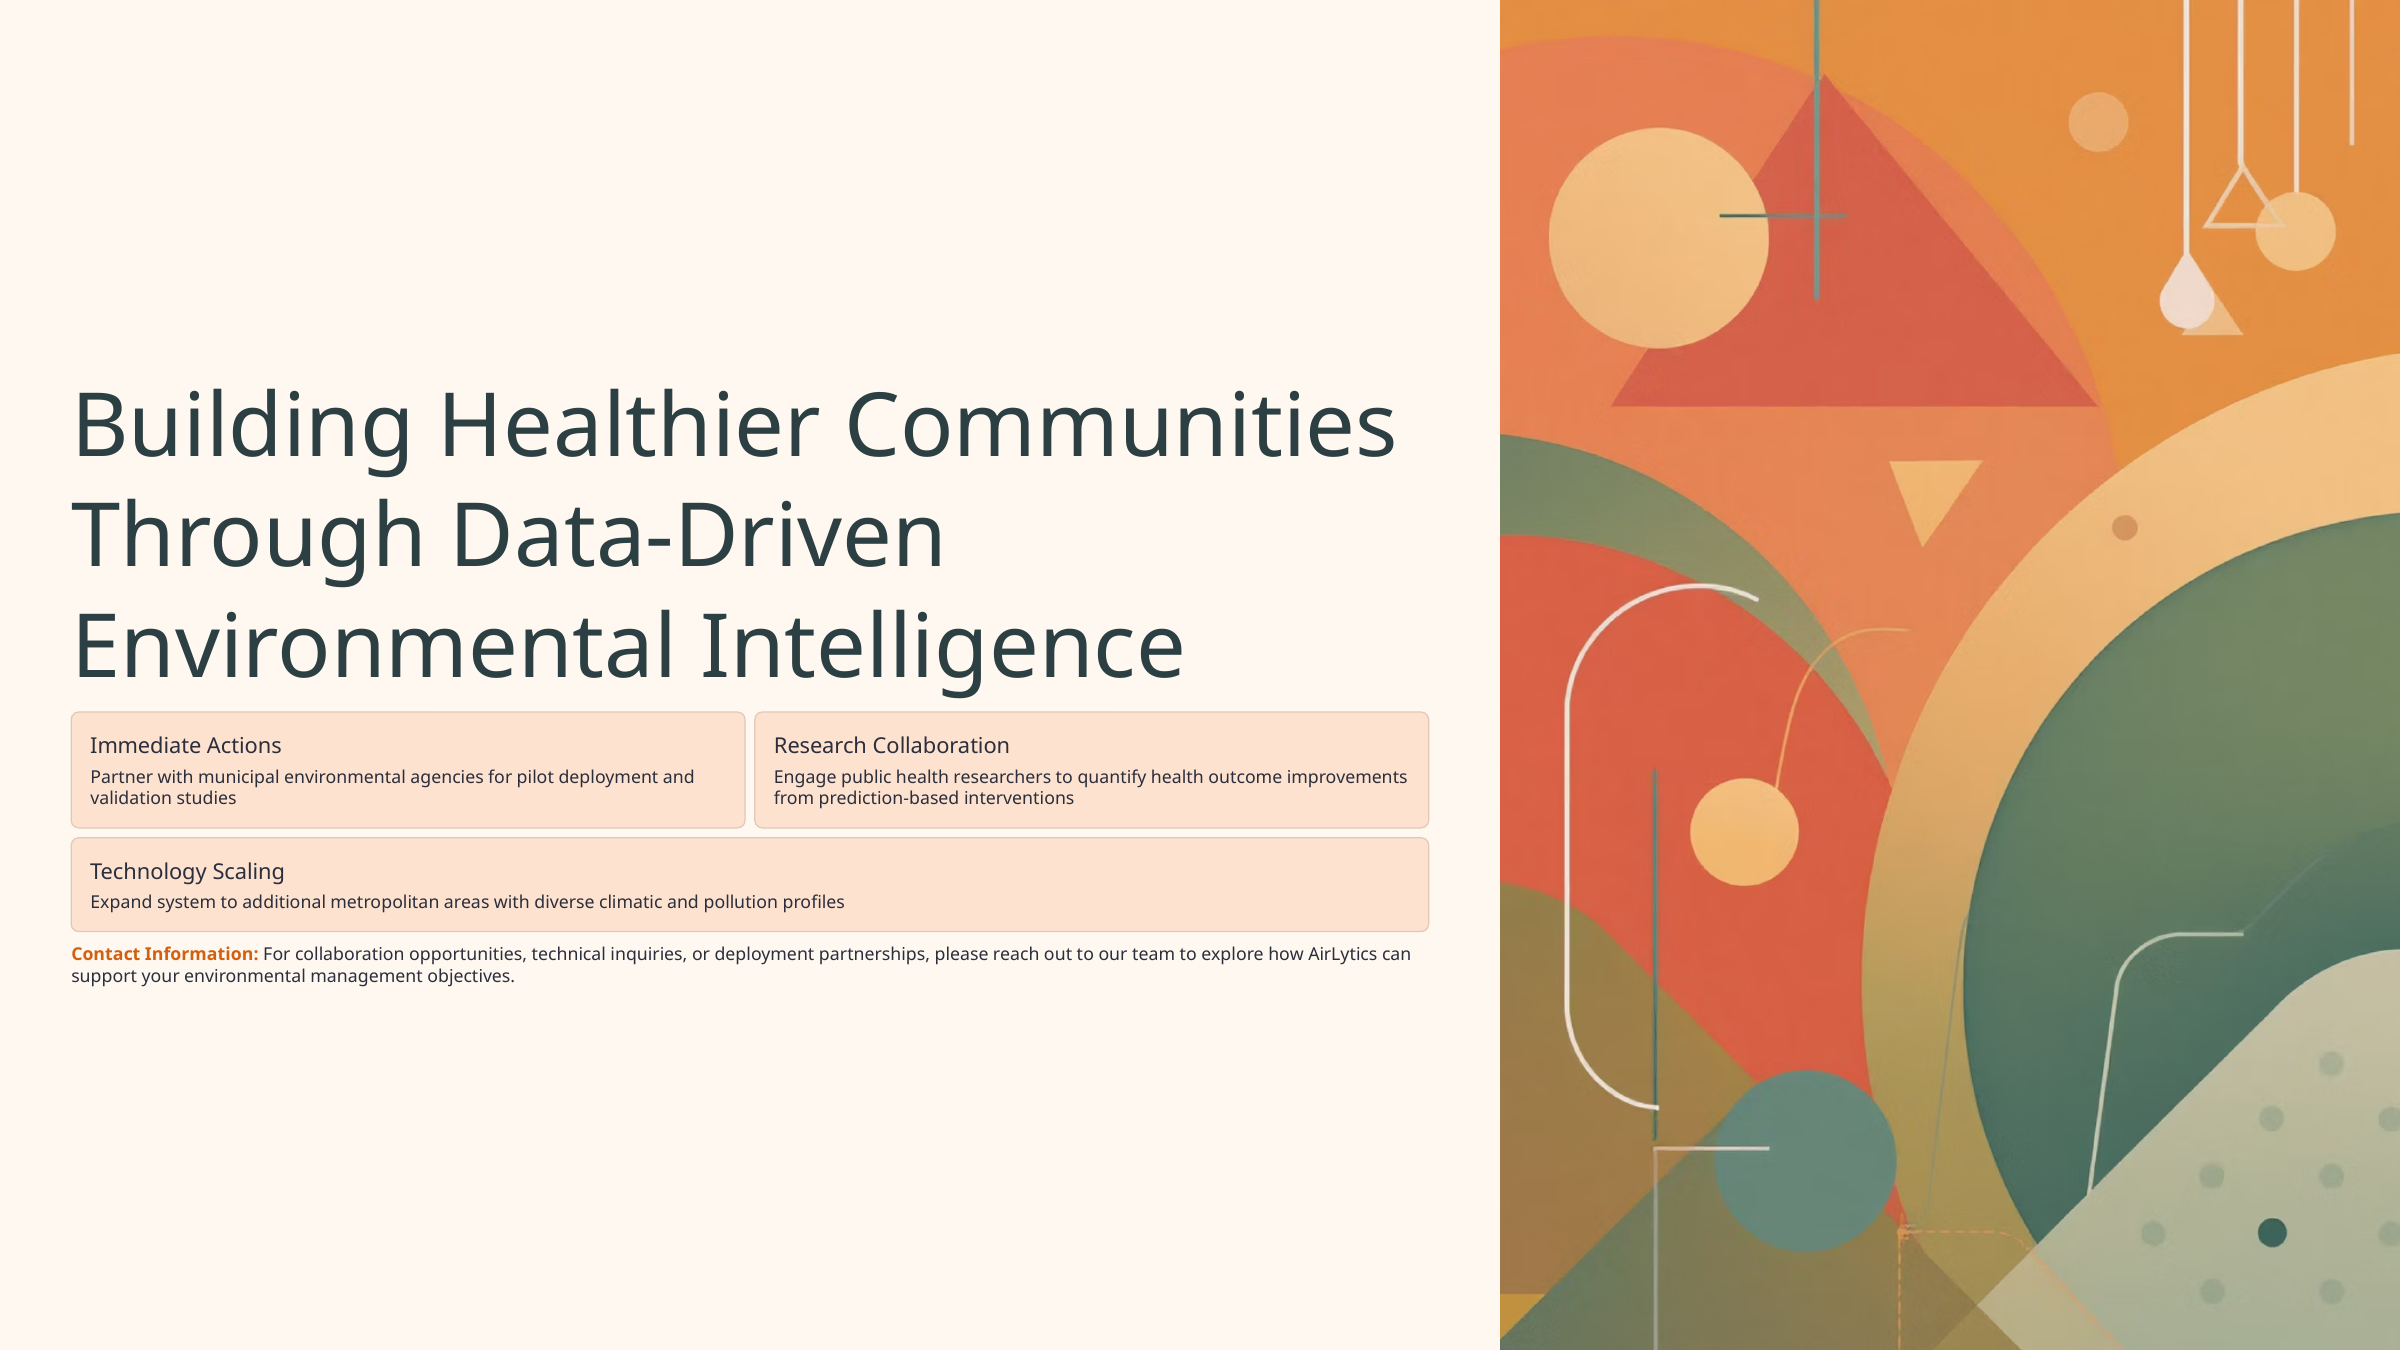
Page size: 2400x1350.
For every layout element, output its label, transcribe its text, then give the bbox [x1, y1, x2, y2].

text_box [71, 711, 746, 828]
text_box Expand system to additional metropolitan areas with diverse climatic and pollution profiles [90, 890, 1410, 913]
text_box Engage public health researchers to quantify health outcome improvements from prediction-based interventions [773, 764, 1410, 809]
text_box Partner with municipal environmental agencies for pilot deployment and validation studies [90, 764, 727, 809]
text_box [754, 711, 1429, 828]
text_box Technology Scaling [90, 856, 313, 885]
text_box Research Collaboration [773, 731, 1016, 759]
picture [1499, 0, 2400, 1350]
text_box [71, 837, 1429, 932]
text_box Building Healthier Communities Through Data-Driven Environmental Intelligence [71, 363, 1429, 698]
text_box Immediate Actions [90, 731, 313, 759]
text_box Contact Information: For collaboration opportunities, technical inquiries, or deployment partnerships, please reach out to our team to explore how AirLytics can support your environmental management objectives. [71, 942, 1429, 987]
